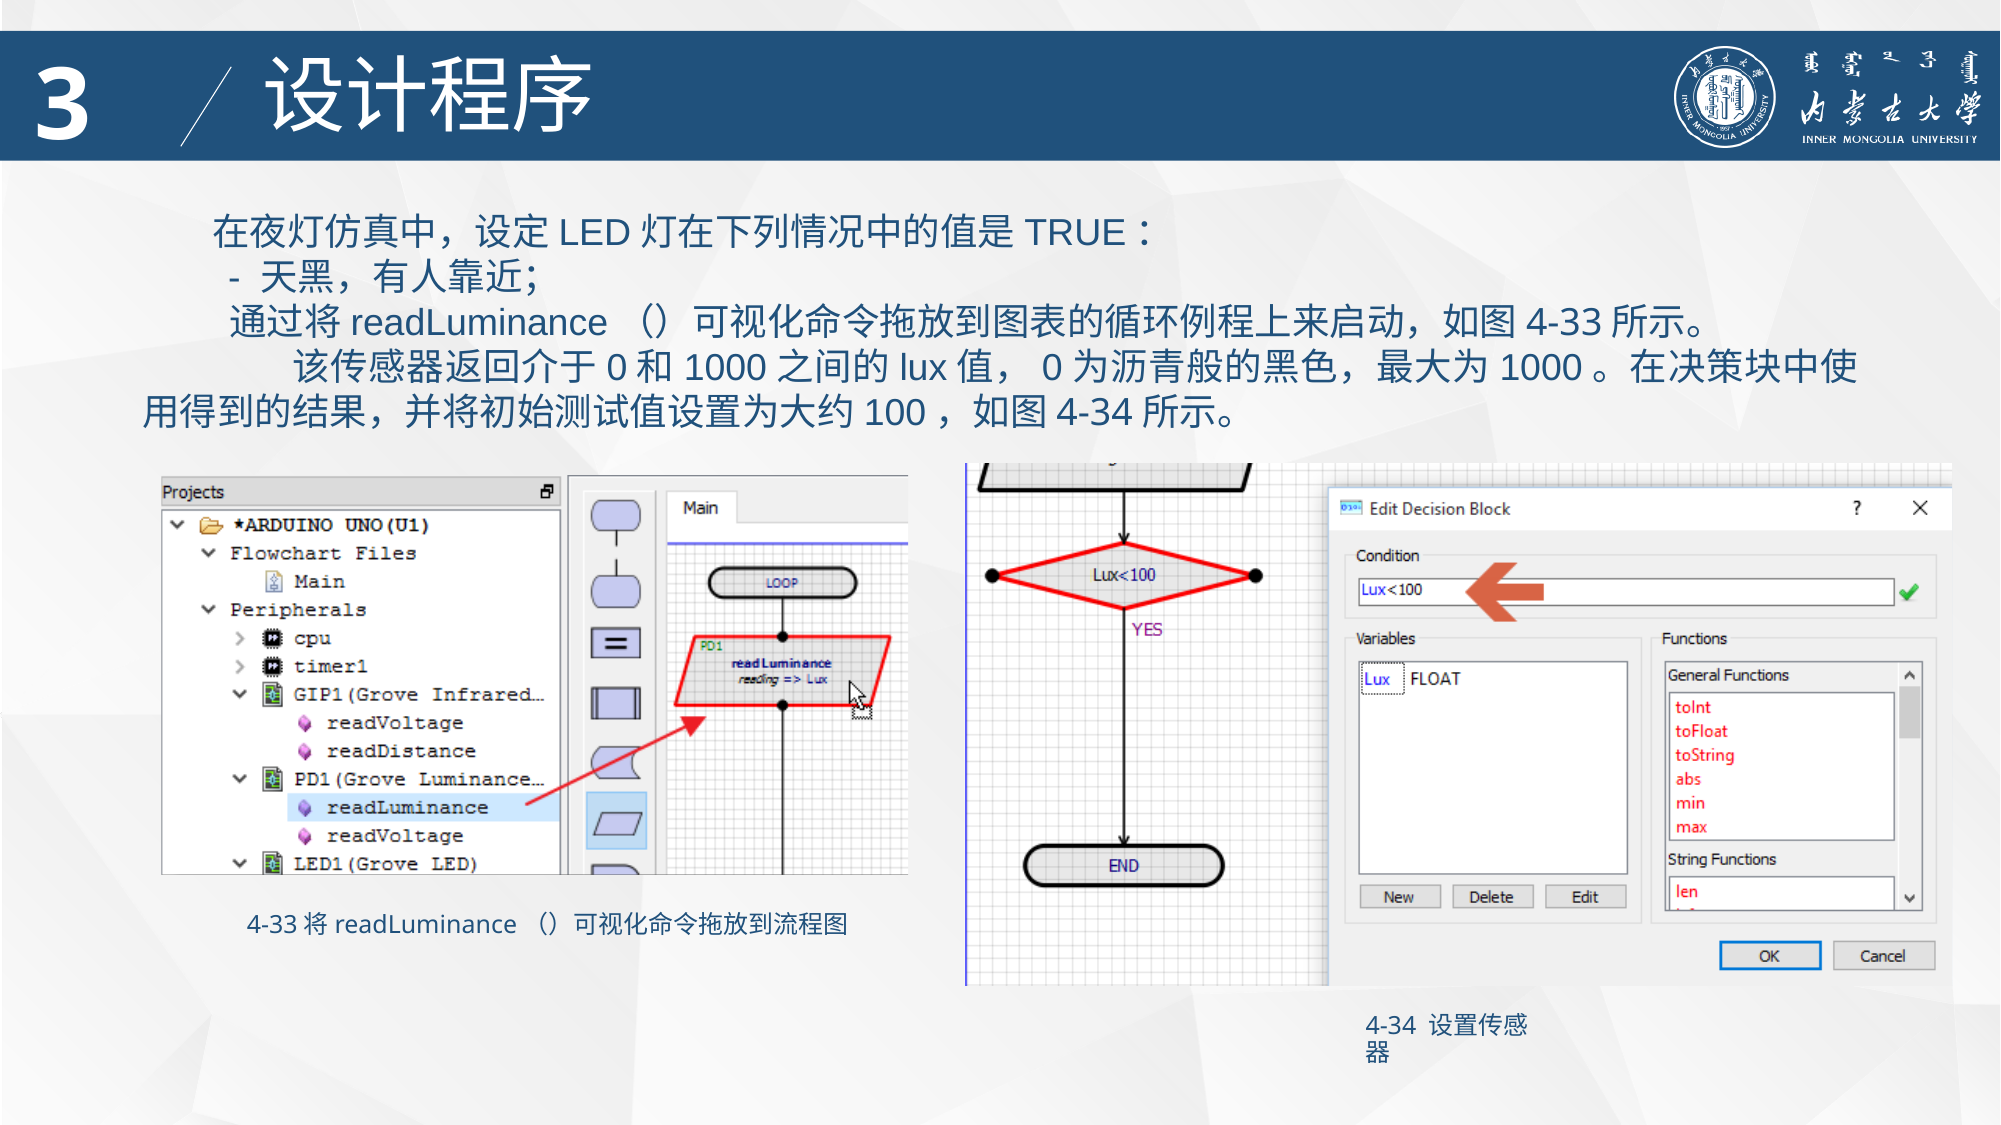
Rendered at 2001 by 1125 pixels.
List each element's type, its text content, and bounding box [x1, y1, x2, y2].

text_box 在夜灯仿真中，设定LED灯在下列情况中的值是TRUE： - 天黑，有人靠近； 通过将readLuminance（）可视化命令拖放到图表的循环例程上来启动，如图4-33所示。 该传感器返回介于0和1000之间的lux值，0为沥青般的黑色，最大为1000。在决策块中使用得到的结果，并将初始测试值设置为大约100，如图4-34所示。 [127, 200, 1873, 441]
text_box 4-33将readLuminance（）可视化命令拖放到流程图 [232, 905, 871, 986]
picture [0, 0, 2001, 1125]
list 3 [19, 45, 200, 212]
picture [1673, 46, 1986, 150]
list 设计程序 [247, 45, 1036, 134]
text_box 4-34 设置传感器 [1350, 1005, 1566, 1086]
